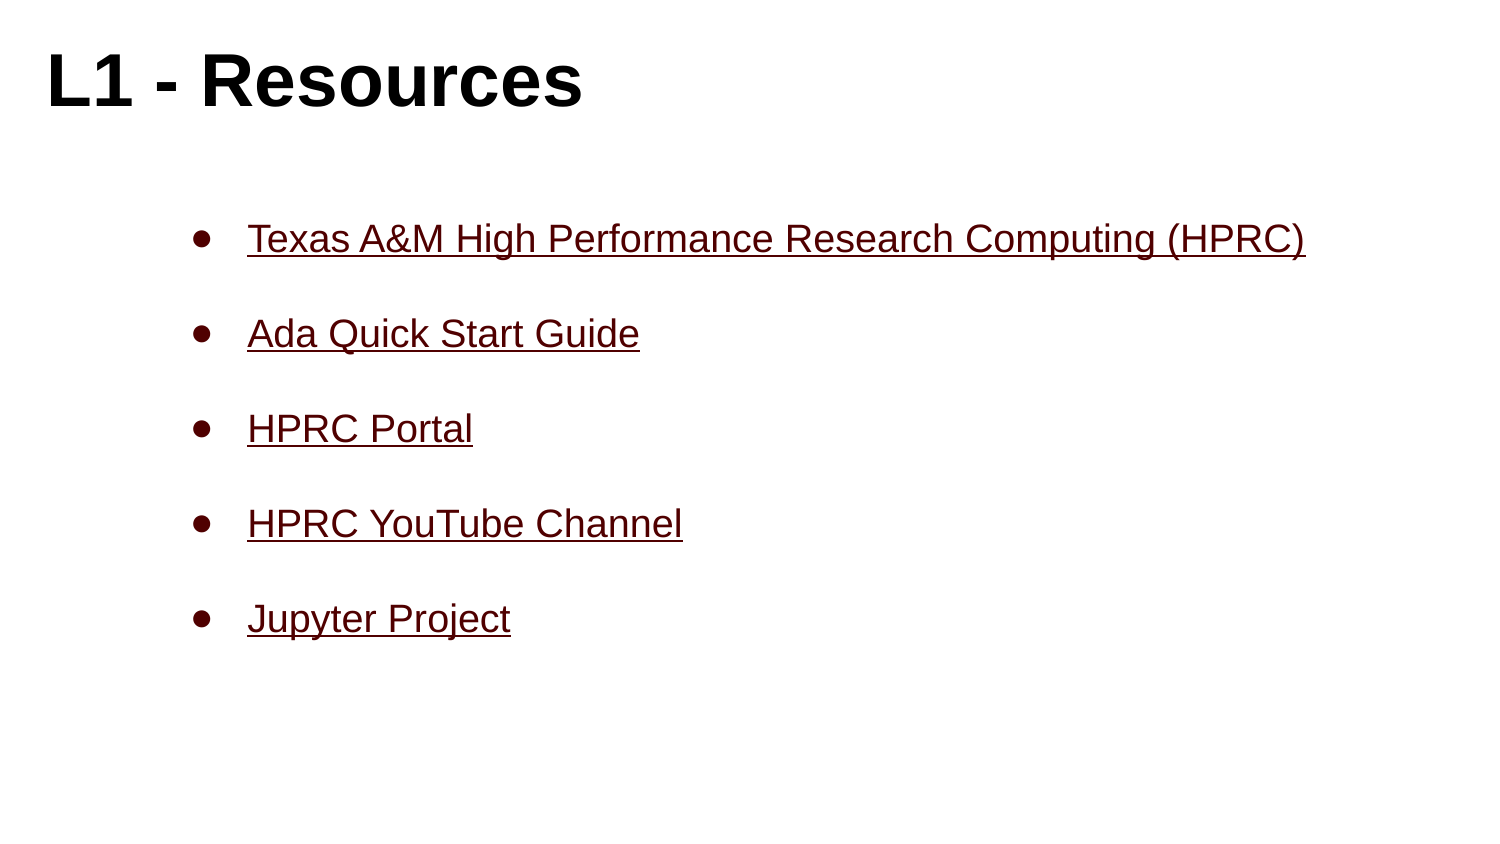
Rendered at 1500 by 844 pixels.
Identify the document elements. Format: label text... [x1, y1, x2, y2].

text_box Texas A&M High Performance Research Computing (HPRC) Ada Quick Start Guide HPRC Portal HPRC YouTube Channel Jupyter Project [157, 198, 1343, 754]
title L1 - Resources [31, 16, 1469, 111]
